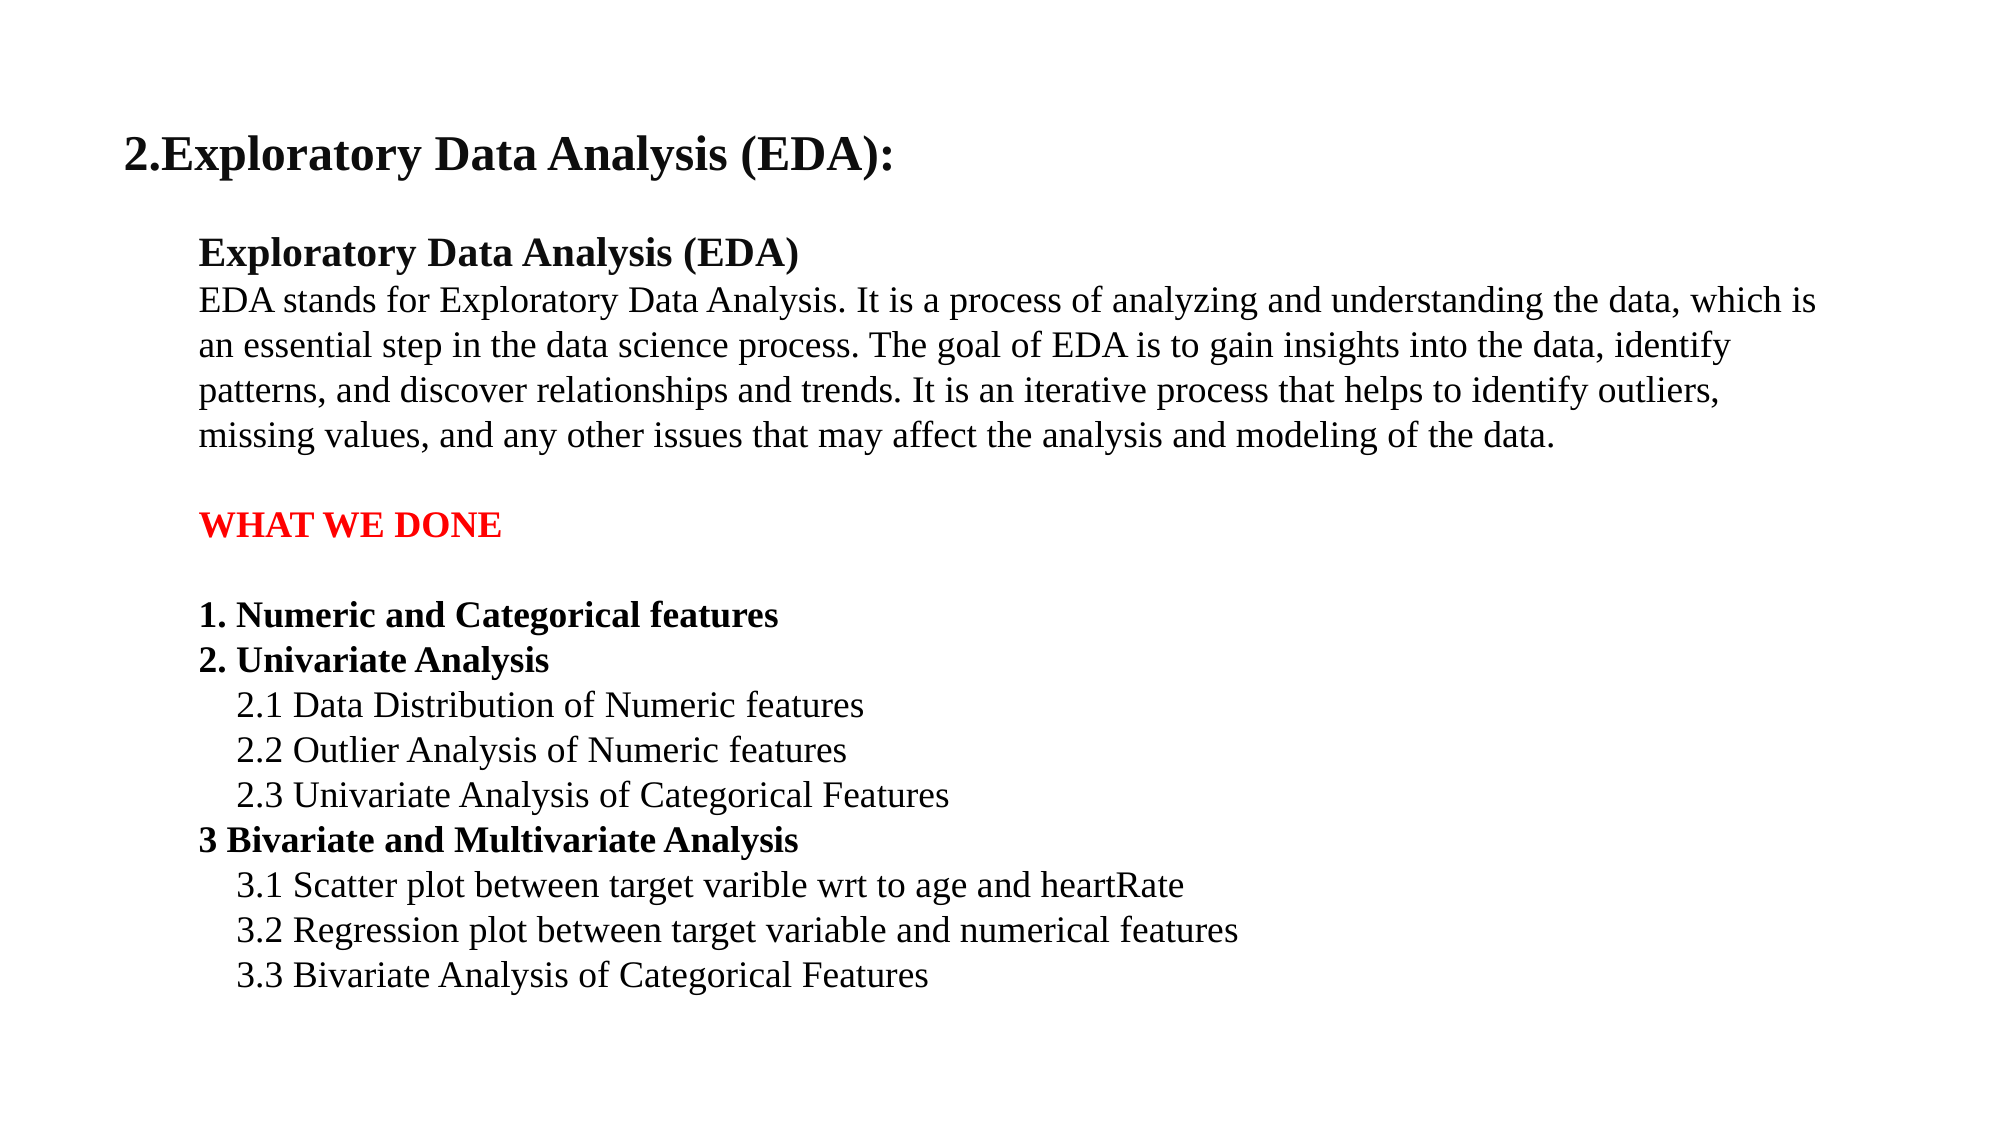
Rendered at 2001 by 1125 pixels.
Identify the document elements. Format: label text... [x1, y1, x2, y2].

text_box 2.Exploratory Data Analysis (EDA): Exploratory Data Analysis (EDA) EDA stands for Exploratory Data Analysis. It is a process of analyzing and understanding the data, which is an essential step in the data science process. The goal of EDA is to gain insights into the data, identify patterns, and discover relationships and trends. It is an iterative process that helps to identify outliers, missing values, and any other issues that may affect the analysis and modeling of the data. WHAT WE DONE 1. Numeric and Categorical features 2. Univariate Analysis 2.1 Data Distribution of Numeric features 2.2 Outlier Analysis of Numeric features 2.3 Univariate Analysis of Categorical Features 3 Bivariate and Multivariate Analysis 3.1 Scatter plot between target varible wrt to age and heartRate 3.2 Regression plot between target variable and numerical features 3.3 Bivariate Analysis of Categorical Features [108, 112, 1853, 1125]
